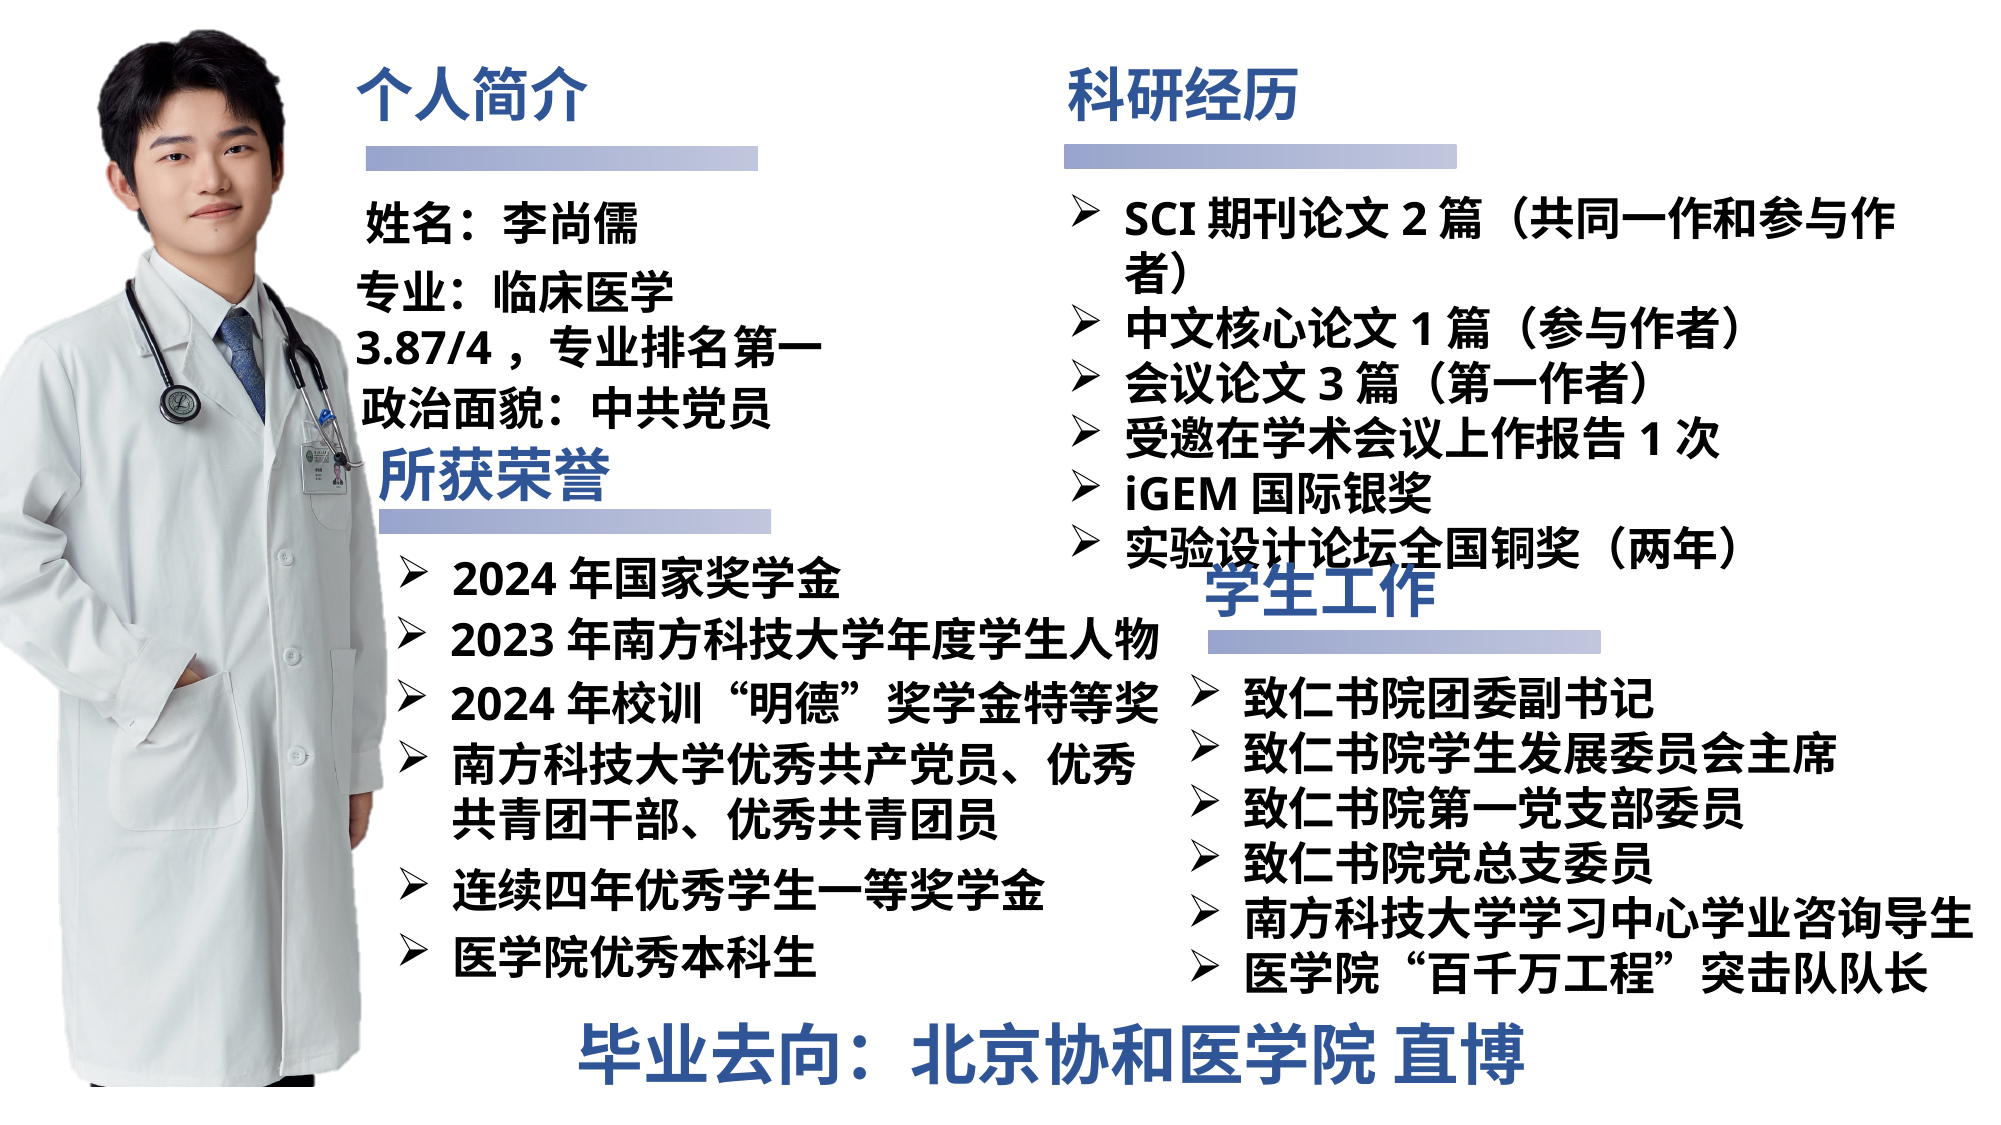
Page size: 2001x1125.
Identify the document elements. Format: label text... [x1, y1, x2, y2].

text_box 个人简介 [480, 50, 880, 136]
text_box 南方科技大学优秀共产党员、优秀共青团干部、优秀共青团员 [480, 728, 1172, 853]
text_box 所获荣誉 [480, 431, 904, 516]
text_box 科研经历 [1053, 50, 1593, 136]
text_box 2023年南方科技大学年度学生人物 [480, 613, 1187, 667]
text_box 姓名：李尚儒 [480, 187, 701, 256]
text_box [480, 509, 772, 534]
text_box [480, 146, 759, 171]
text_box 连续四年优秀学生一等奖学金 [480, 854, 1126, 921]
text_box [1207, 629, 1601, 655]
text_box 2024年校训“明德”奖学金特等奖 [480, 667, 1172, 728]
text_box [1063, 144, 1457, 169]
text_box 政治面貌：中共党员 [480, 372, 839, 431]
picture [0, 0, 480, 1087]
text_box 专业：临床医学 3.87/4，专业排名第一 [480, 256, 961, 381]
text_box 医学院优秀本科生 [480, 921, 1126, 991]
text_box 毕业去向：北京协和医学院 直博 [561, 1005, 1562, 1101]
text_box 学生工作 [1189, 546, 1729, 632]
text_box 2024年国家奖学金 [480, 542, 1053, 613]
text_box SCI期刊论文2篇（共同一作和参与作者） 中文核心论文1篇（参与作者） 会议论文3篇（第一作者） 受邀在学术会议上作报告1次 iGEM国际银奖 实验设计论坛全国铜奖（两年） [1053, 182, 1936, 637]
text_box 致仁书院团委副书记 致仁书院学生发展委员会主席 致仁书院第一党支部委员 致仁书院党总支委员 南方科技大学学习中心学业咨询导生 医学院“百千万工程”突击队队长 [1172, 662, 2000, 1062]
